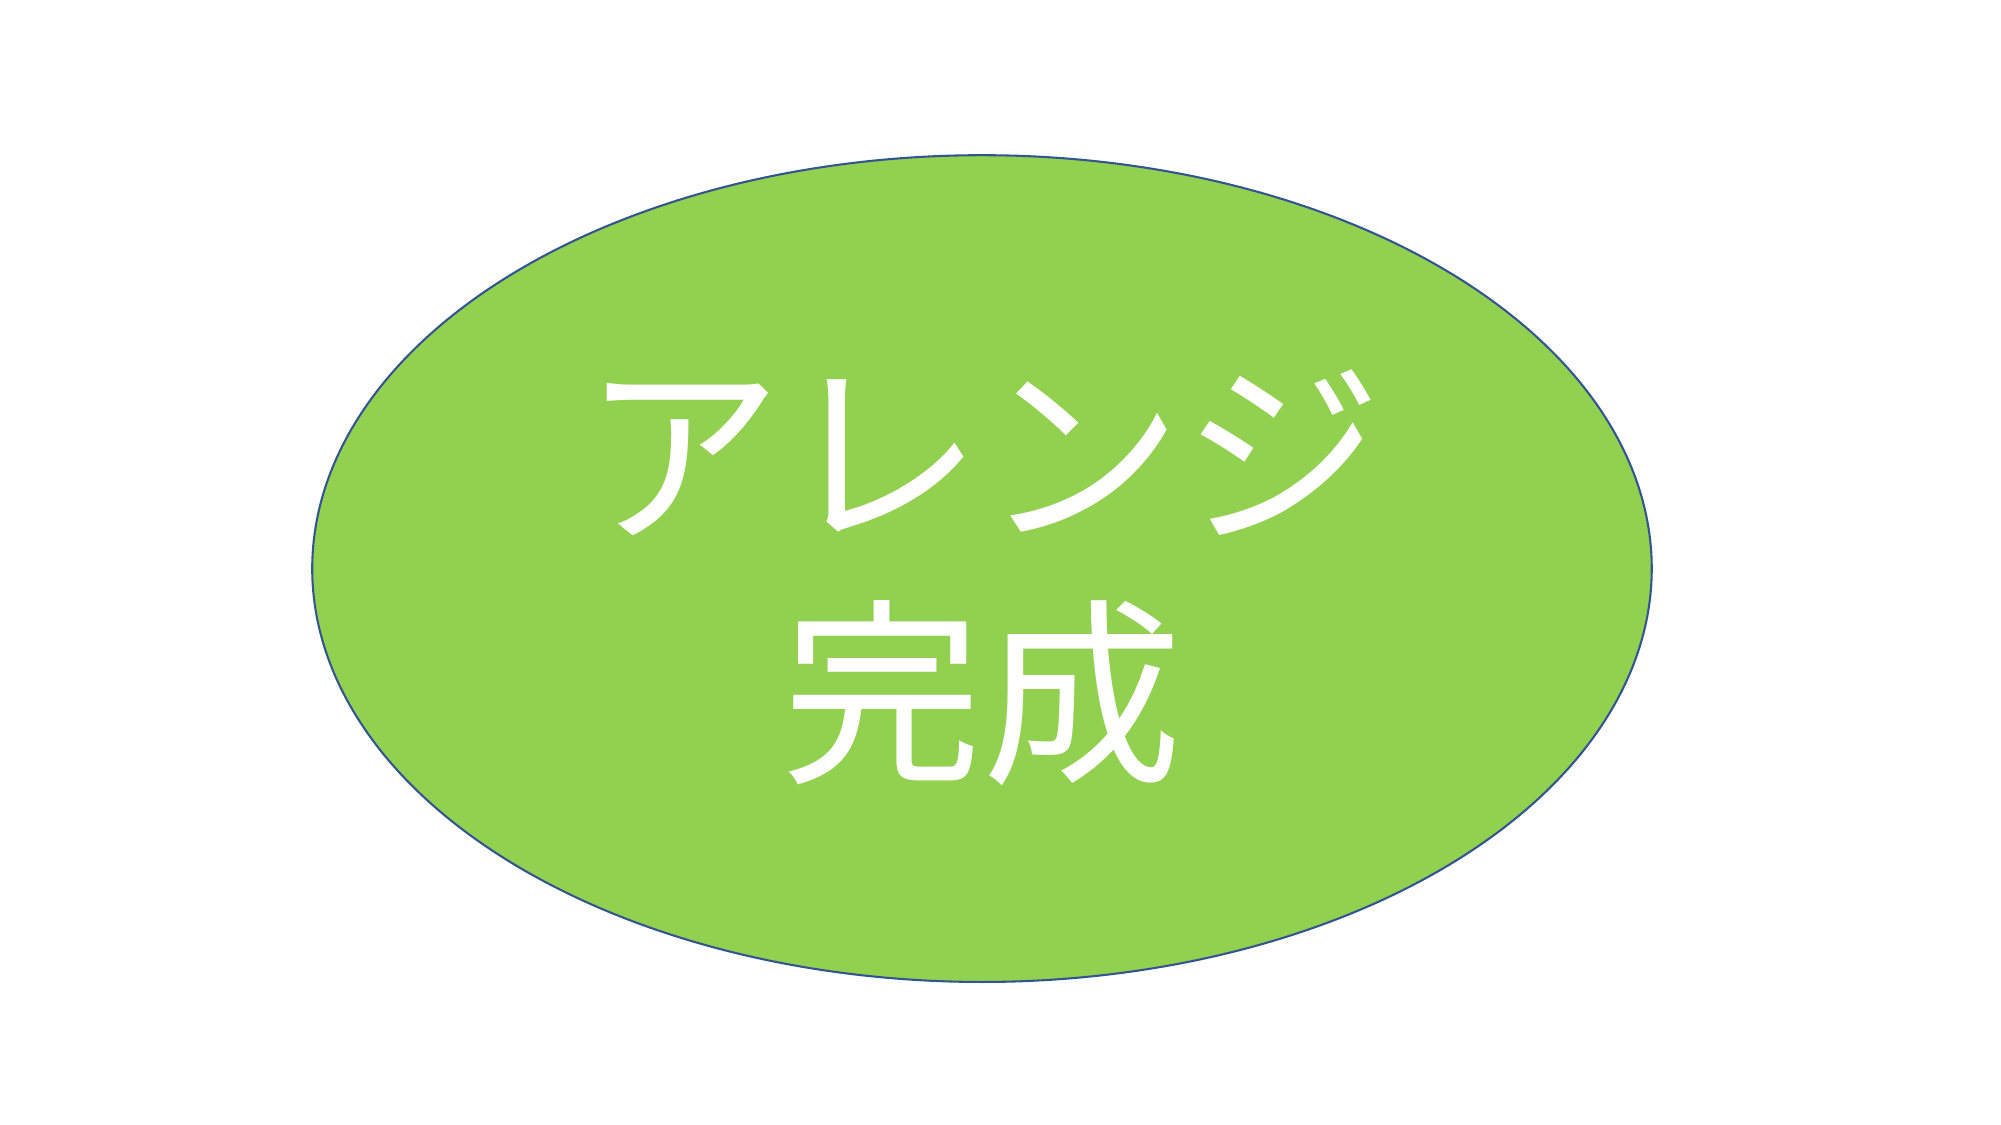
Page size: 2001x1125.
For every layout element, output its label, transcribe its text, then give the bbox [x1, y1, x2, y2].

text_box アレンジ完成 [311, 154, 1653, 984]
